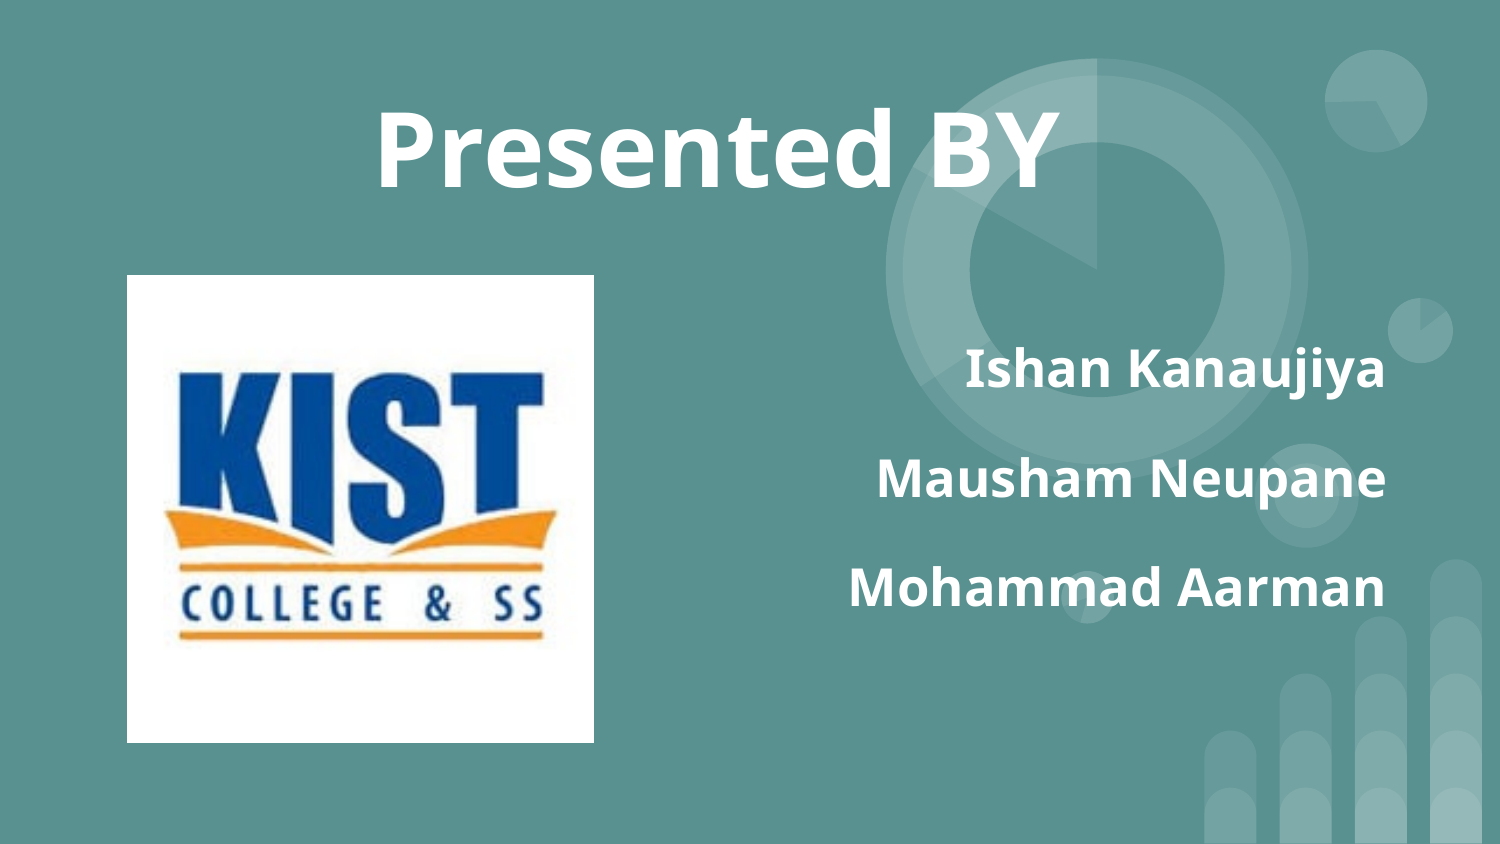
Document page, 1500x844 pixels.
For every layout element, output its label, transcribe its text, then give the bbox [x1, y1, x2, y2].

picture [126, 275, 594, 743]
subtitle Ishan Kanaujiya Mausham Neupane Mohammad Aarman [810, 316, 1403, 743]
title Presented BY [18, 43, 1416, 251]
